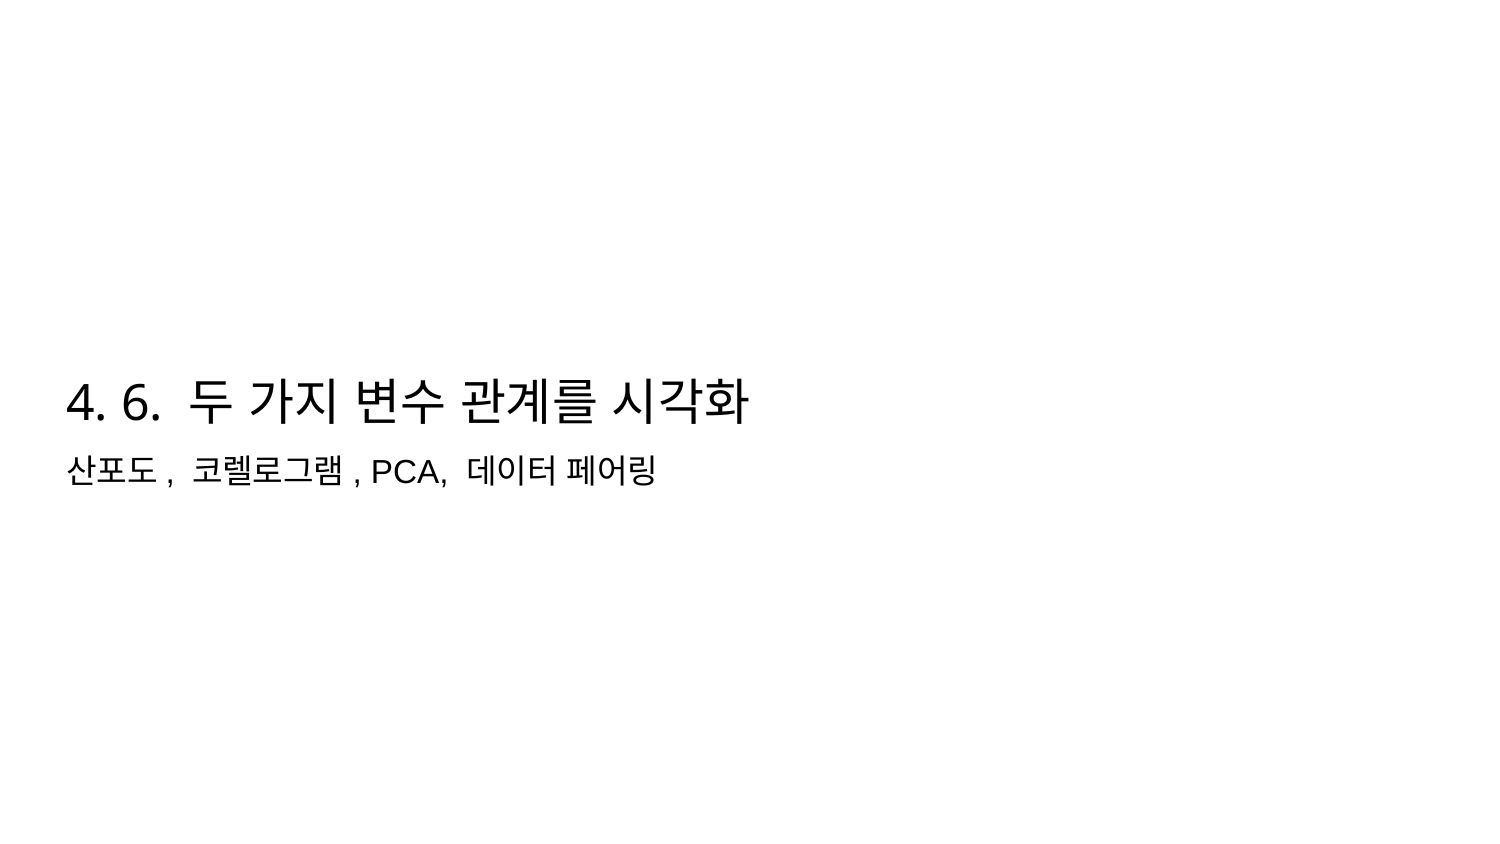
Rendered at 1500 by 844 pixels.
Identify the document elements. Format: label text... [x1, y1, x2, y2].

title 4. 6. 두 가지 변수 관계를 시각화 산포도, 코렐로그램, PCA, 데이터 페어링 [51, 92, 1449, 738]
